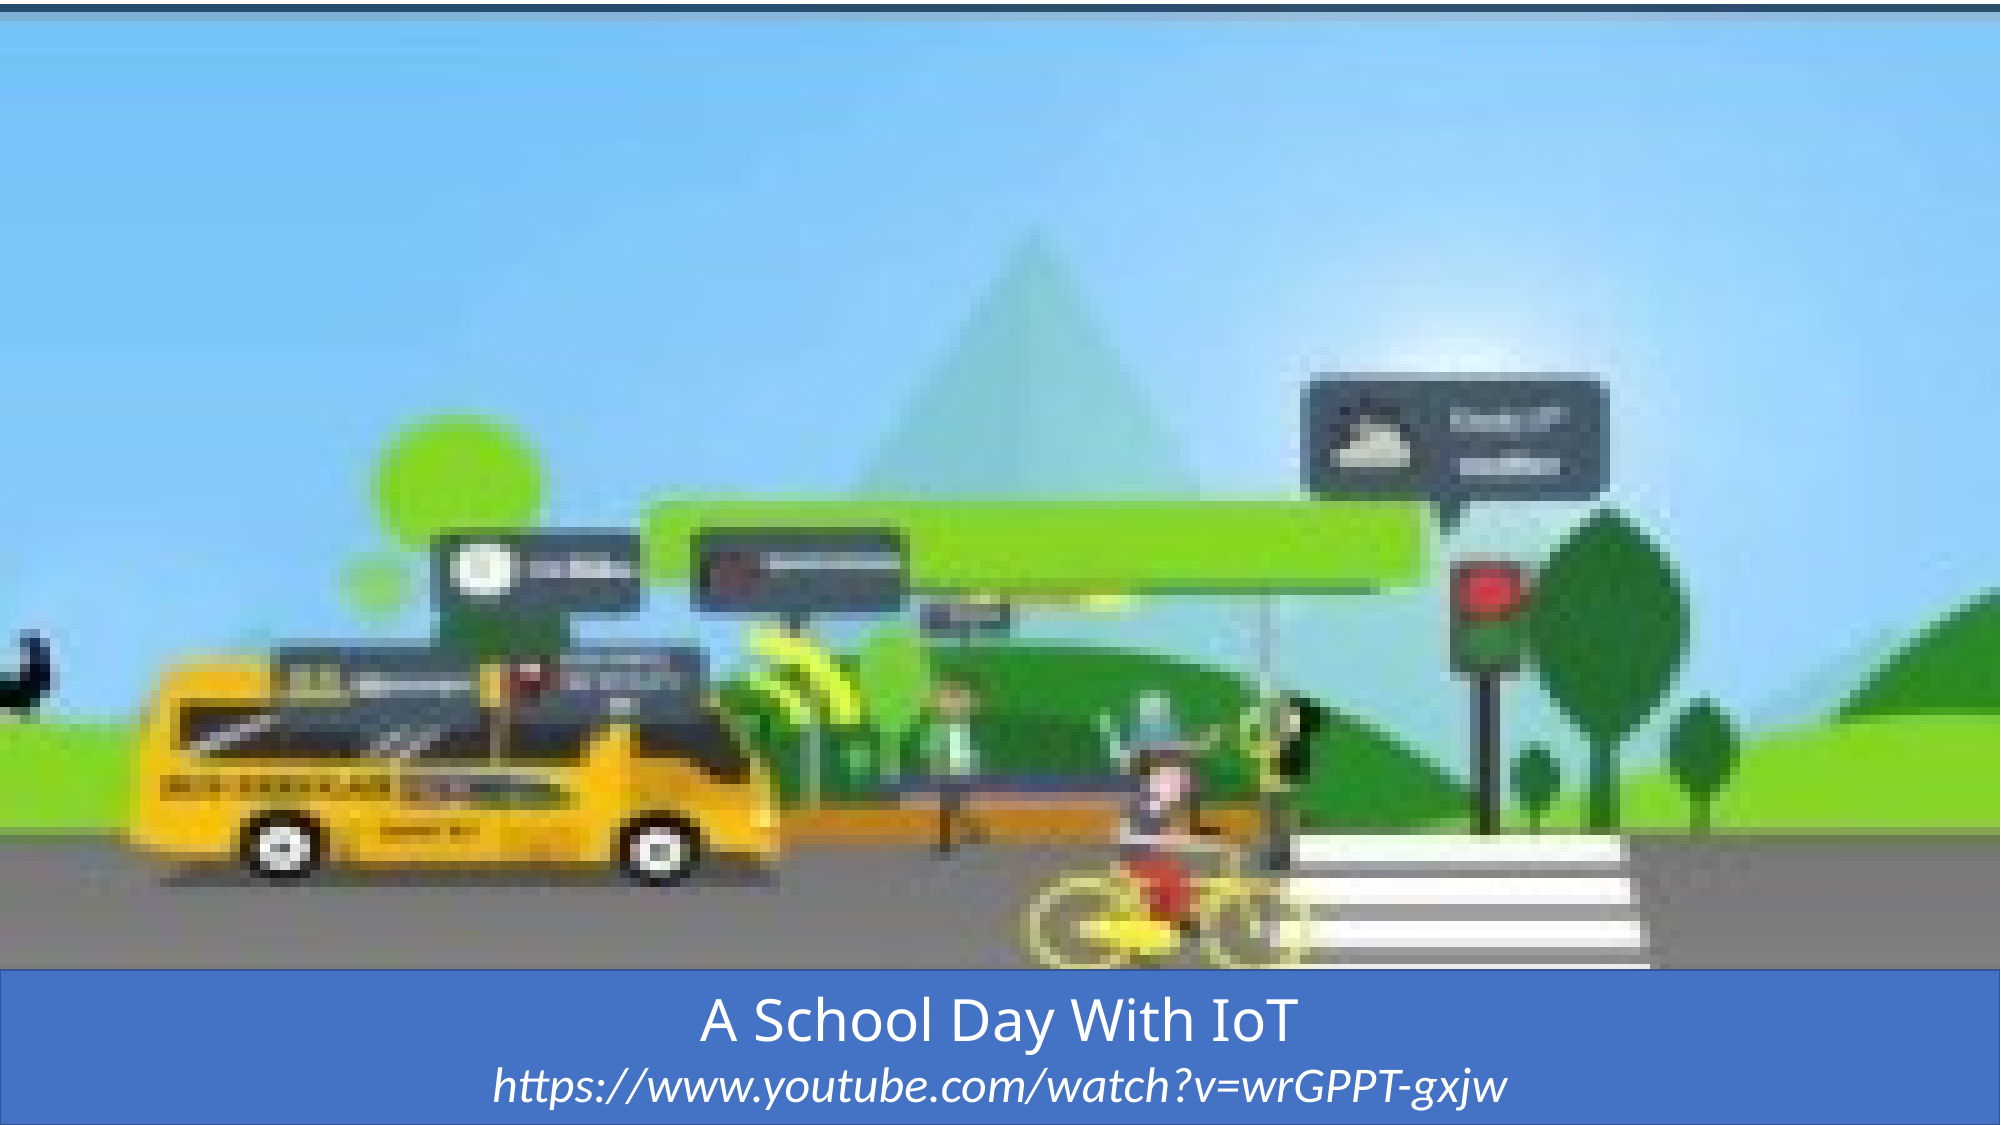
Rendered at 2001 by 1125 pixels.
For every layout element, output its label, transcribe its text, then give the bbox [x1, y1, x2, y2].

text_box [0, 3, 2000, 974]
text_box A School Day With IoT https://www.youtube.com/watch?v=wrGPPT-gxjw [0, 974, 2000, 1125]
